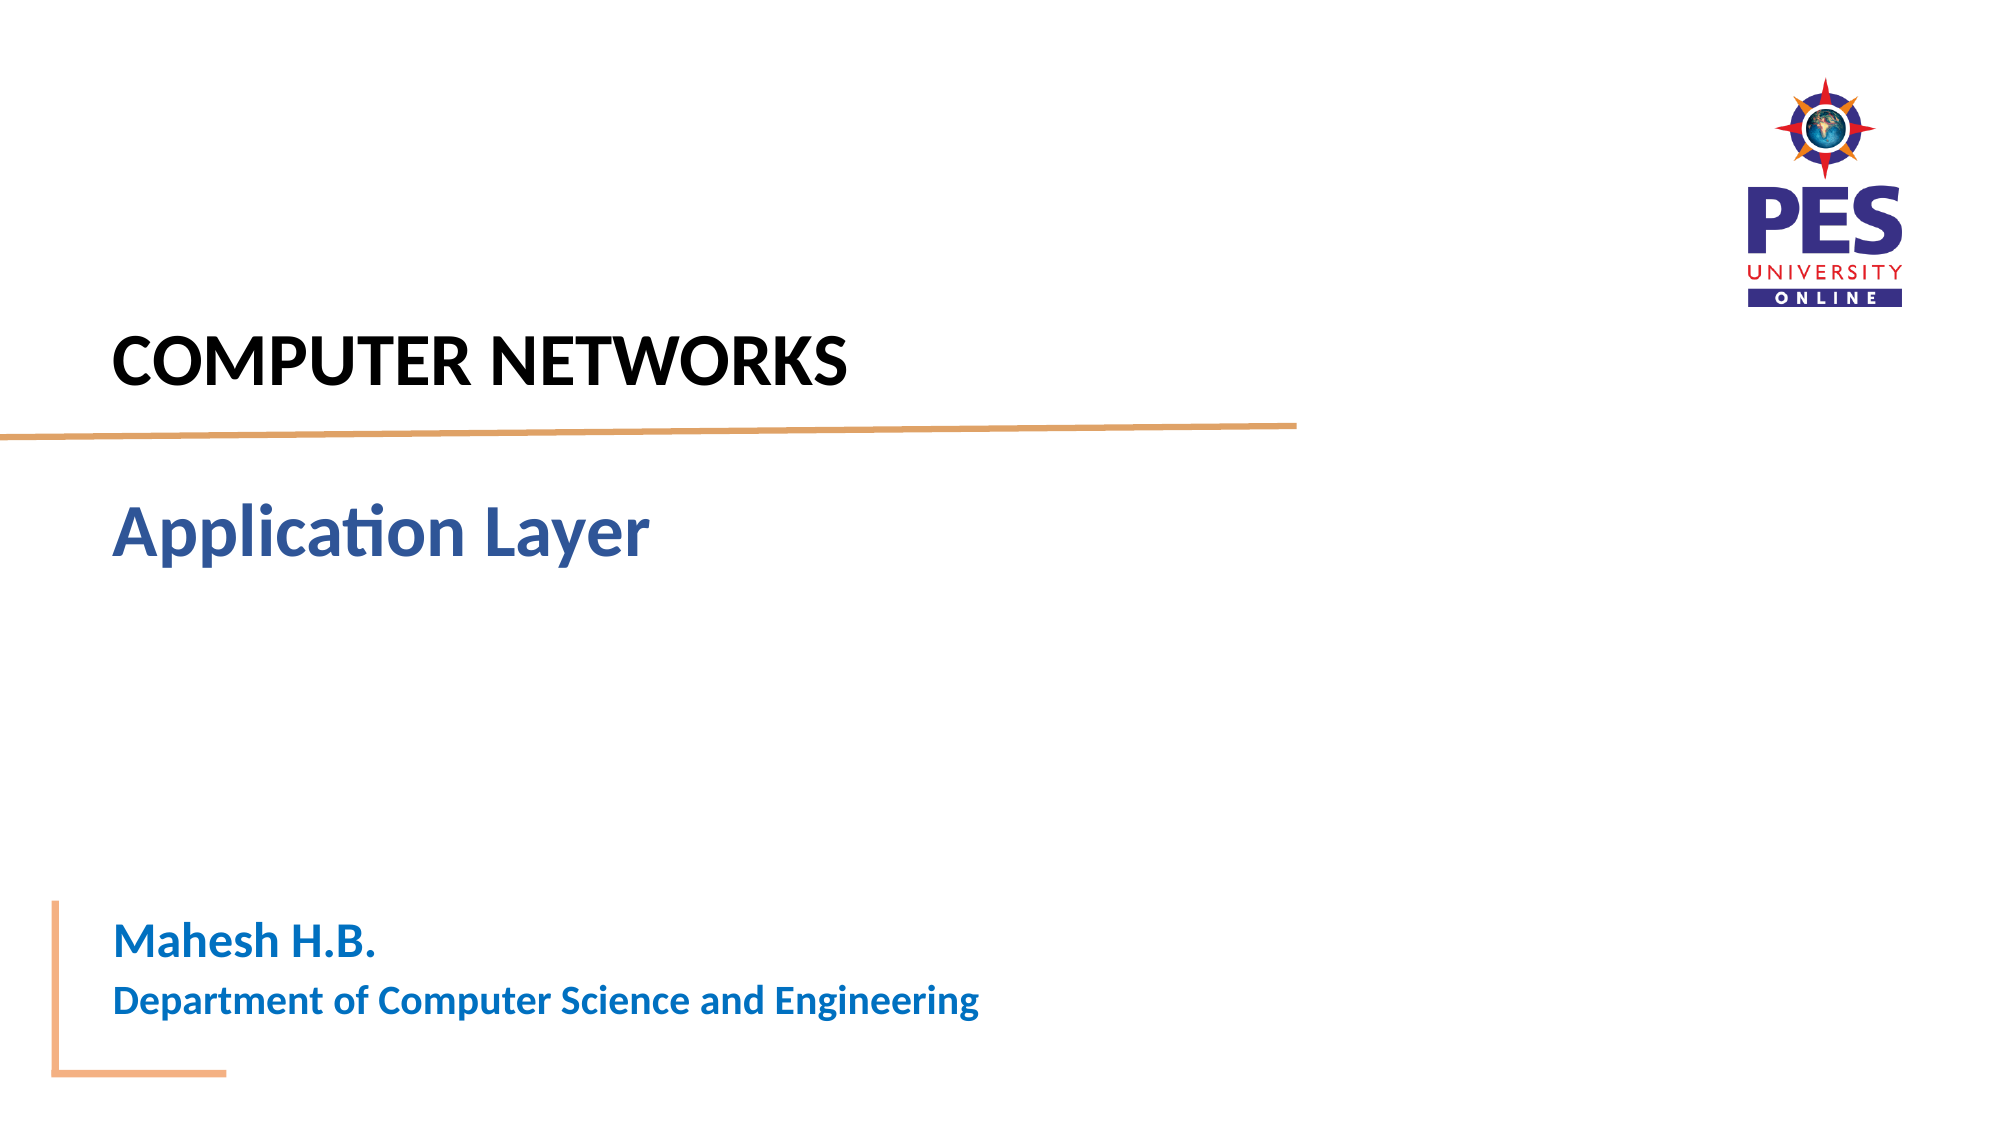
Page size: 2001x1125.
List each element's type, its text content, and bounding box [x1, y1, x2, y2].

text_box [51, 900, 227, 1078]
text_box Application Layer [98, 473, 1329, 579]
text_box Mahesh H.B. [227, 900, 1329, 965]
text_box COMPUTER NETWORKS [98, 303, 1329, 409]
picture [1748, 76, 1902, 307]
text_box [0, 425, 1297, 438]
text_box Department of Computer Science and Engineering [227, 965, 1329, 1031]
